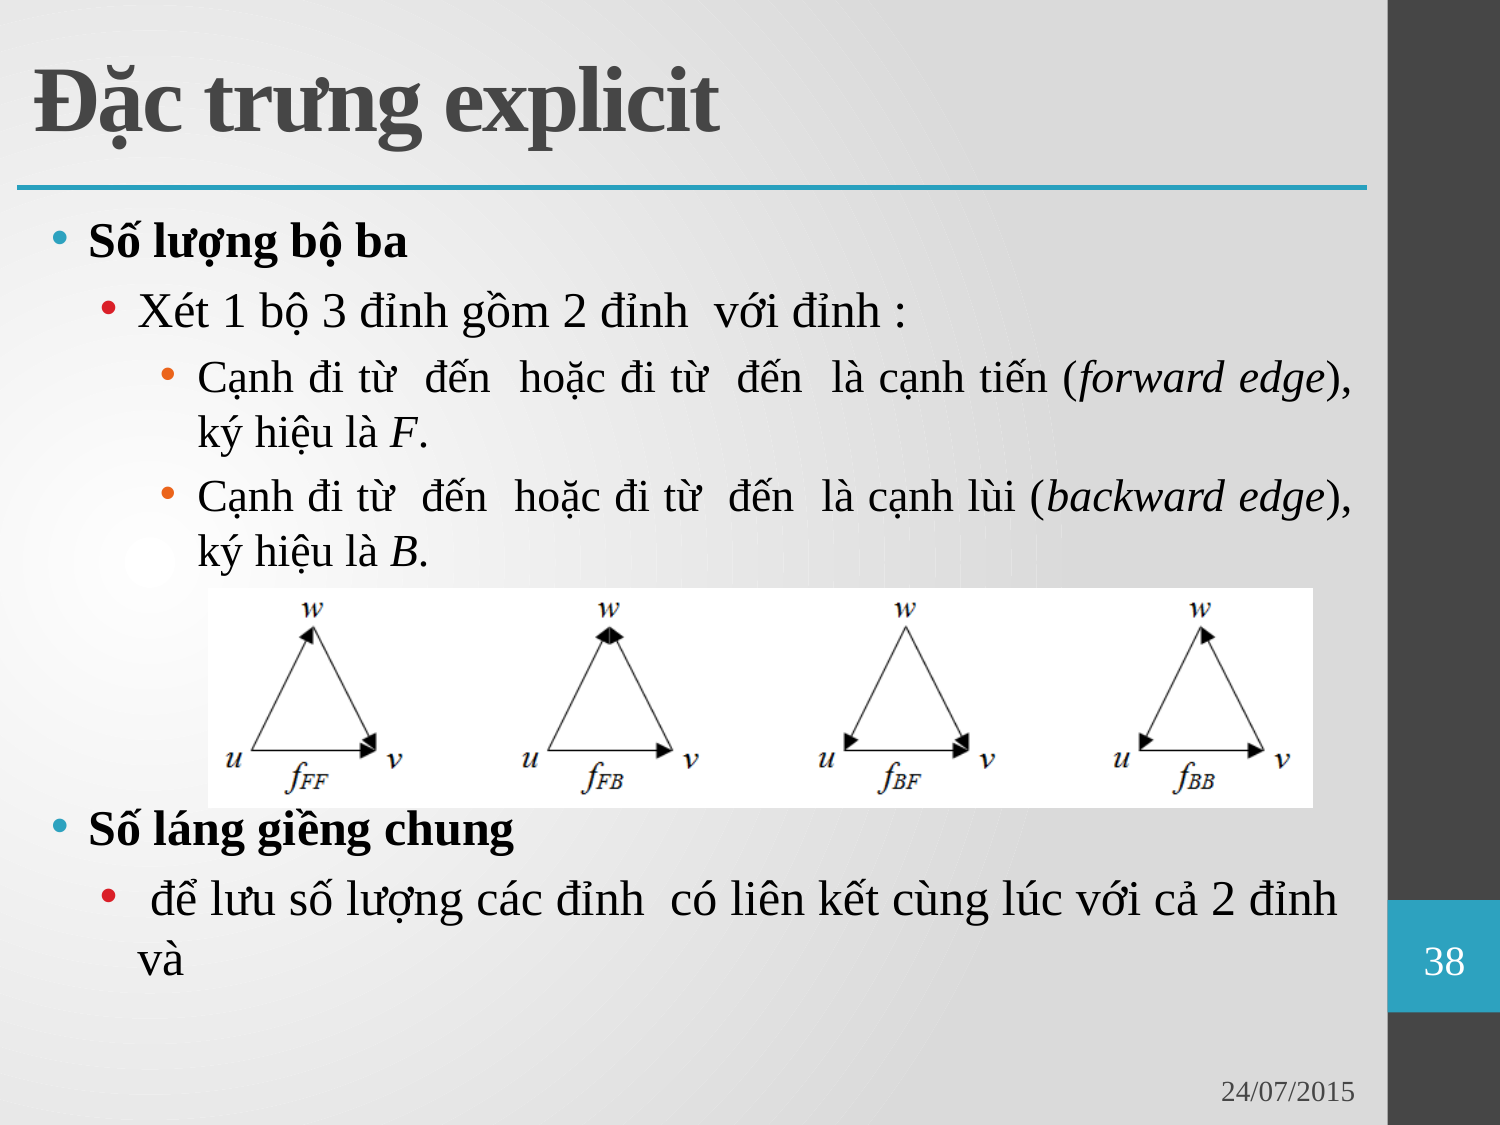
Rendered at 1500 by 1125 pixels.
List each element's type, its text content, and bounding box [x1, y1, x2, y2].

title Đặc trưng explicit [17, 0, 1368, 188]
slide_number 38 [1397, 925, 1492, 994]
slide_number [970, 1059, 1371, 1120]
picture [207, 587, 1314, 808]
